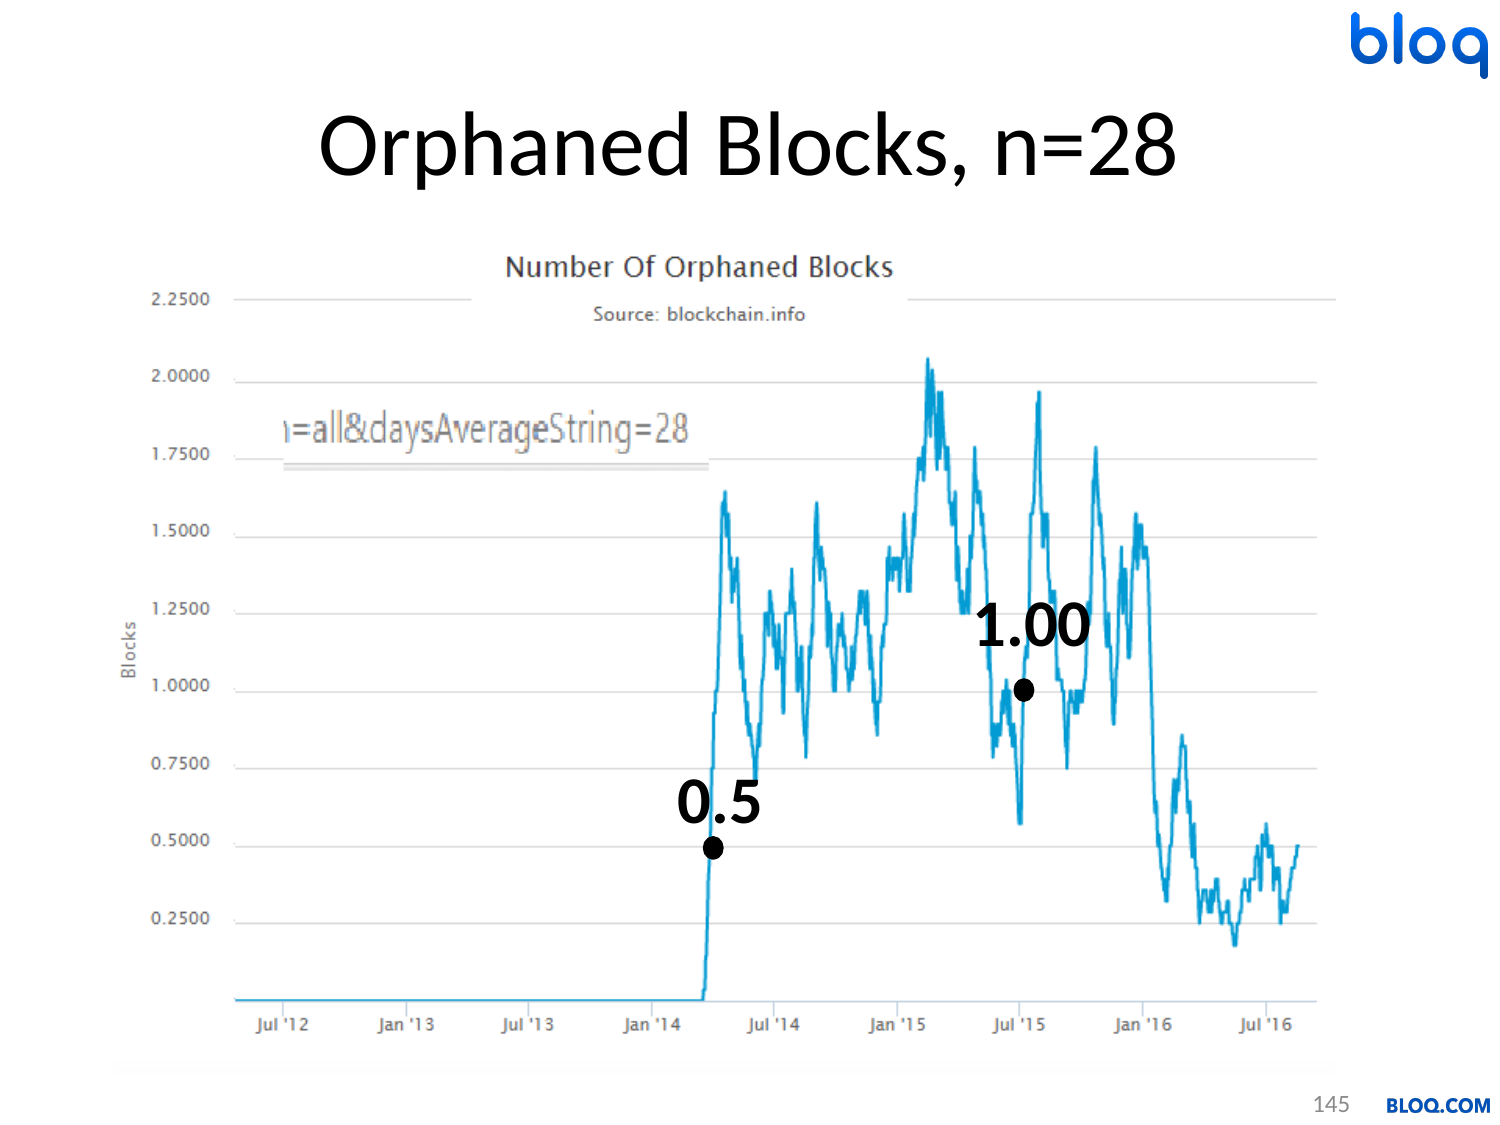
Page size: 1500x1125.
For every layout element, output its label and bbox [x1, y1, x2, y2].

picture [112, 245, 1337, 1073]
picture [1351, 12, 1488, 79]
slide_number [1015, 1072, 1366, 1125]
title [75, 45, 1425, 233]
picture [1387, 1098, 1490, 1113]
